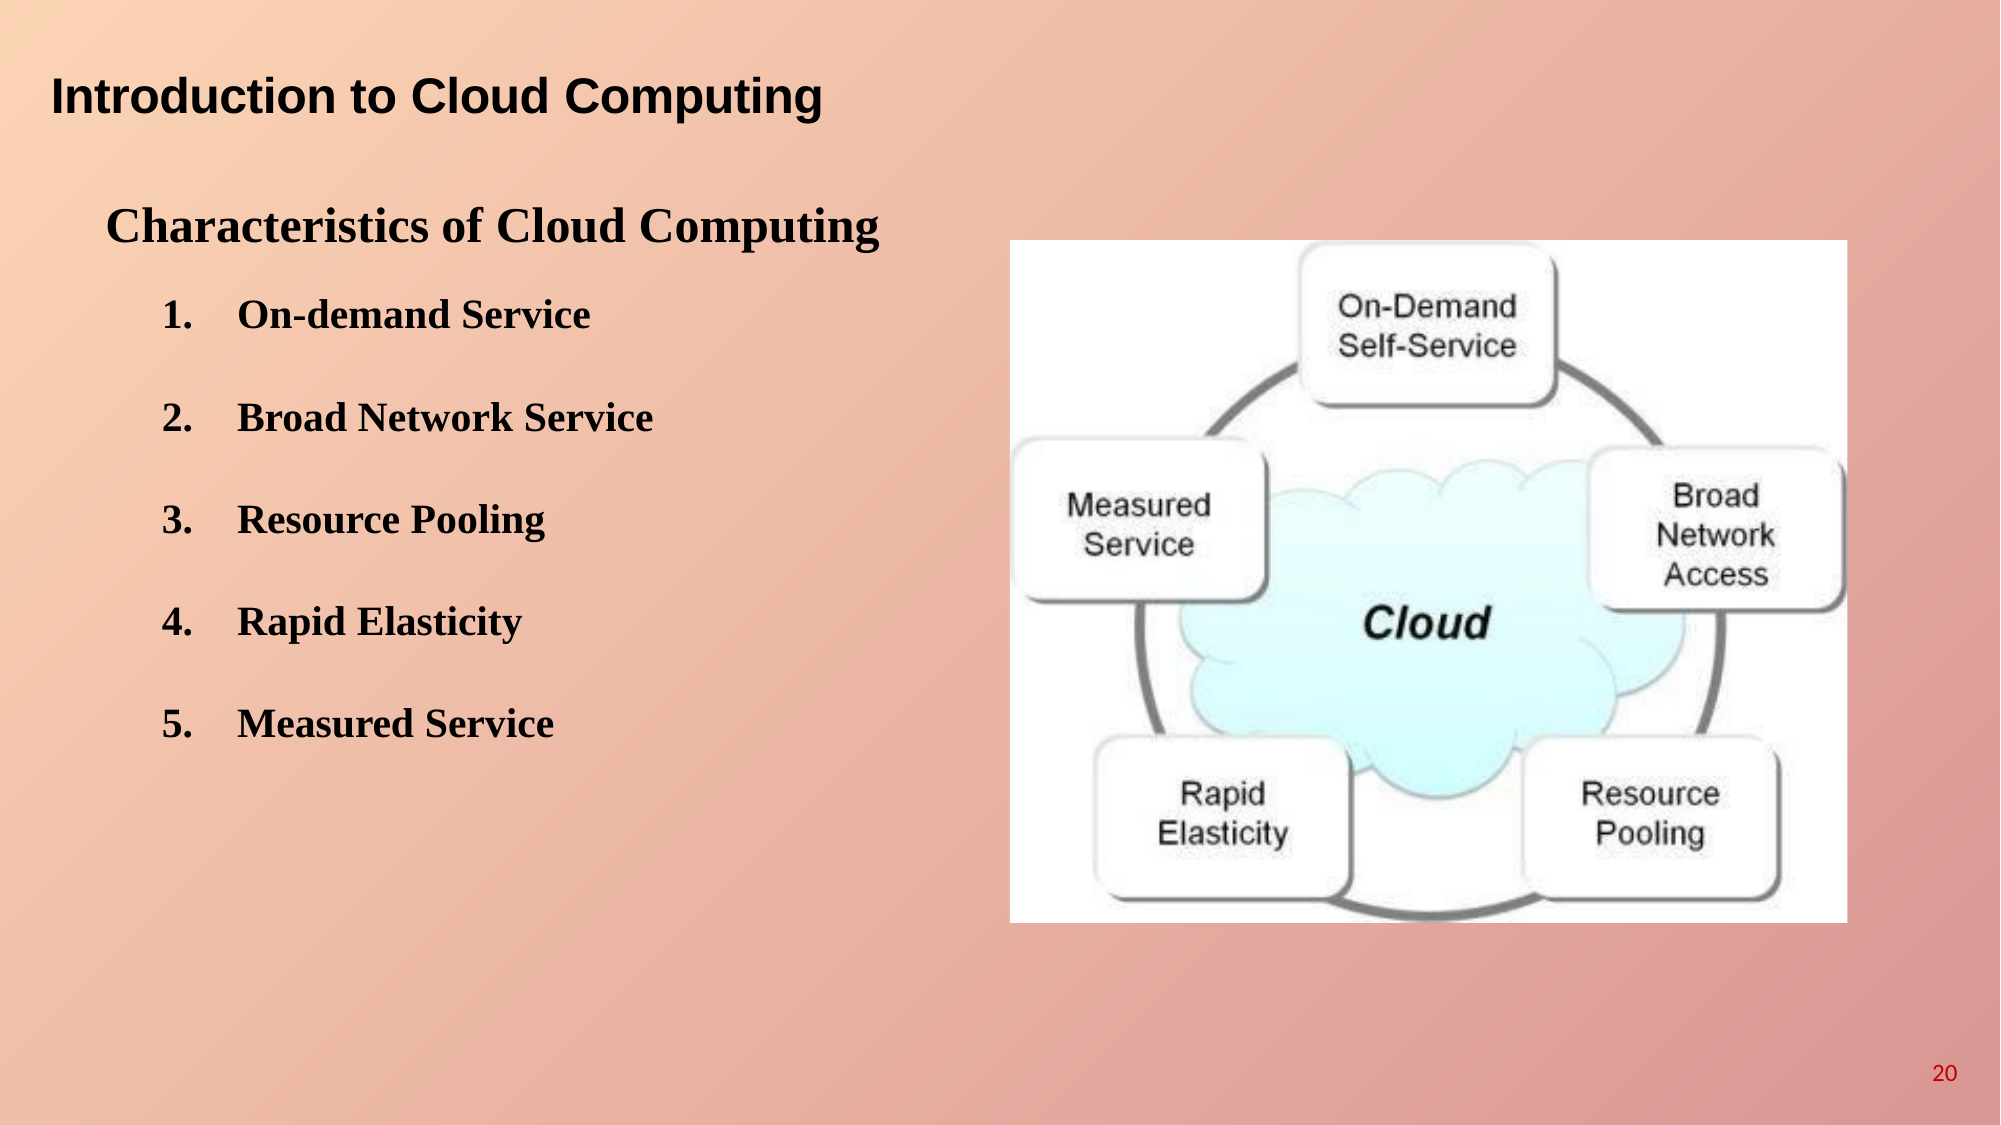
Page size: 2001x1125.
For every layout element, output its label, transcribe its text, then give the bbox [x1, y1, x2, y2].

text_box [1009, 240, 1848, 923]
slide_number 20 [1925, 1060, 1964, 1125]
title Introduction to Cloud Computing [48, 61, 825, 251]
text_box Characteristics of Cloud Computing On-demand Service Broad Network Service Resource Pooling Rapid Elasticity Measured Service [103, 190, 884, 746]
